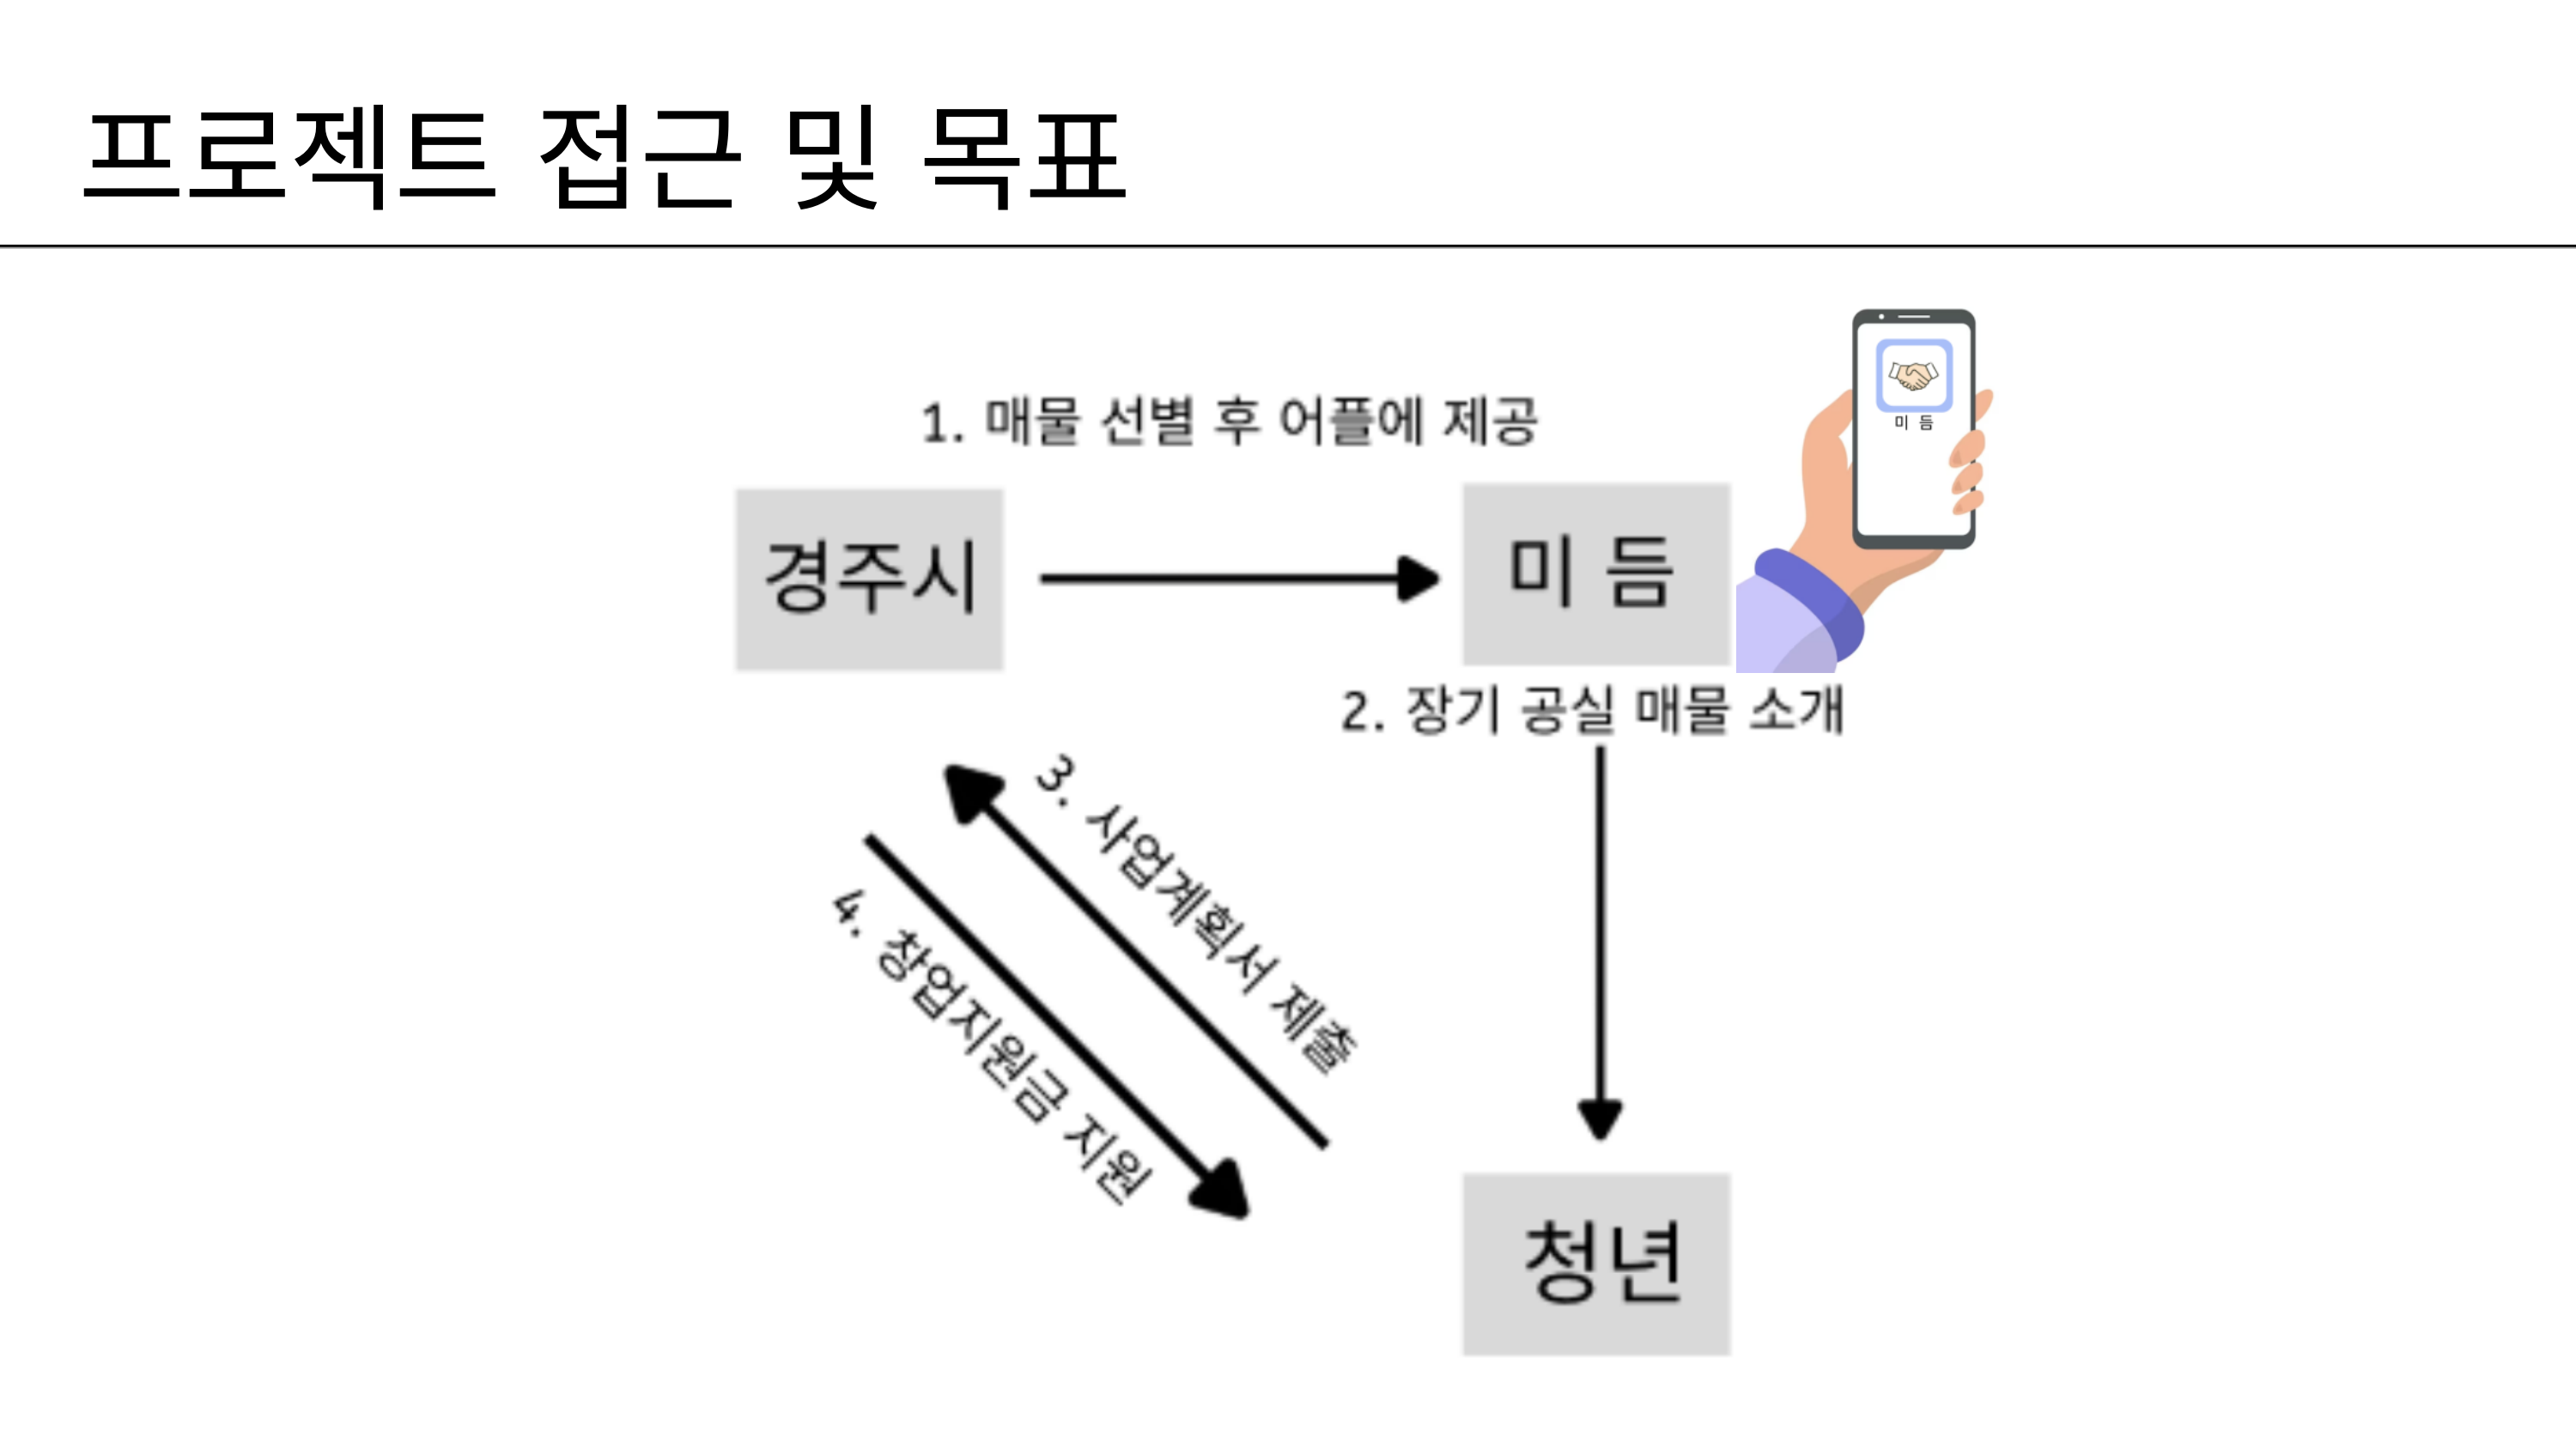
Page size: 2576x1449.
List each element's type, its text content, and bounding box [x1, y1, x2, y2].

picture [0, 245, 2576, 249]
text_box 프로젝트 접근 및 목표 [78, 78, 1710, 242]
picture [631, 268, 2085, 1411]
